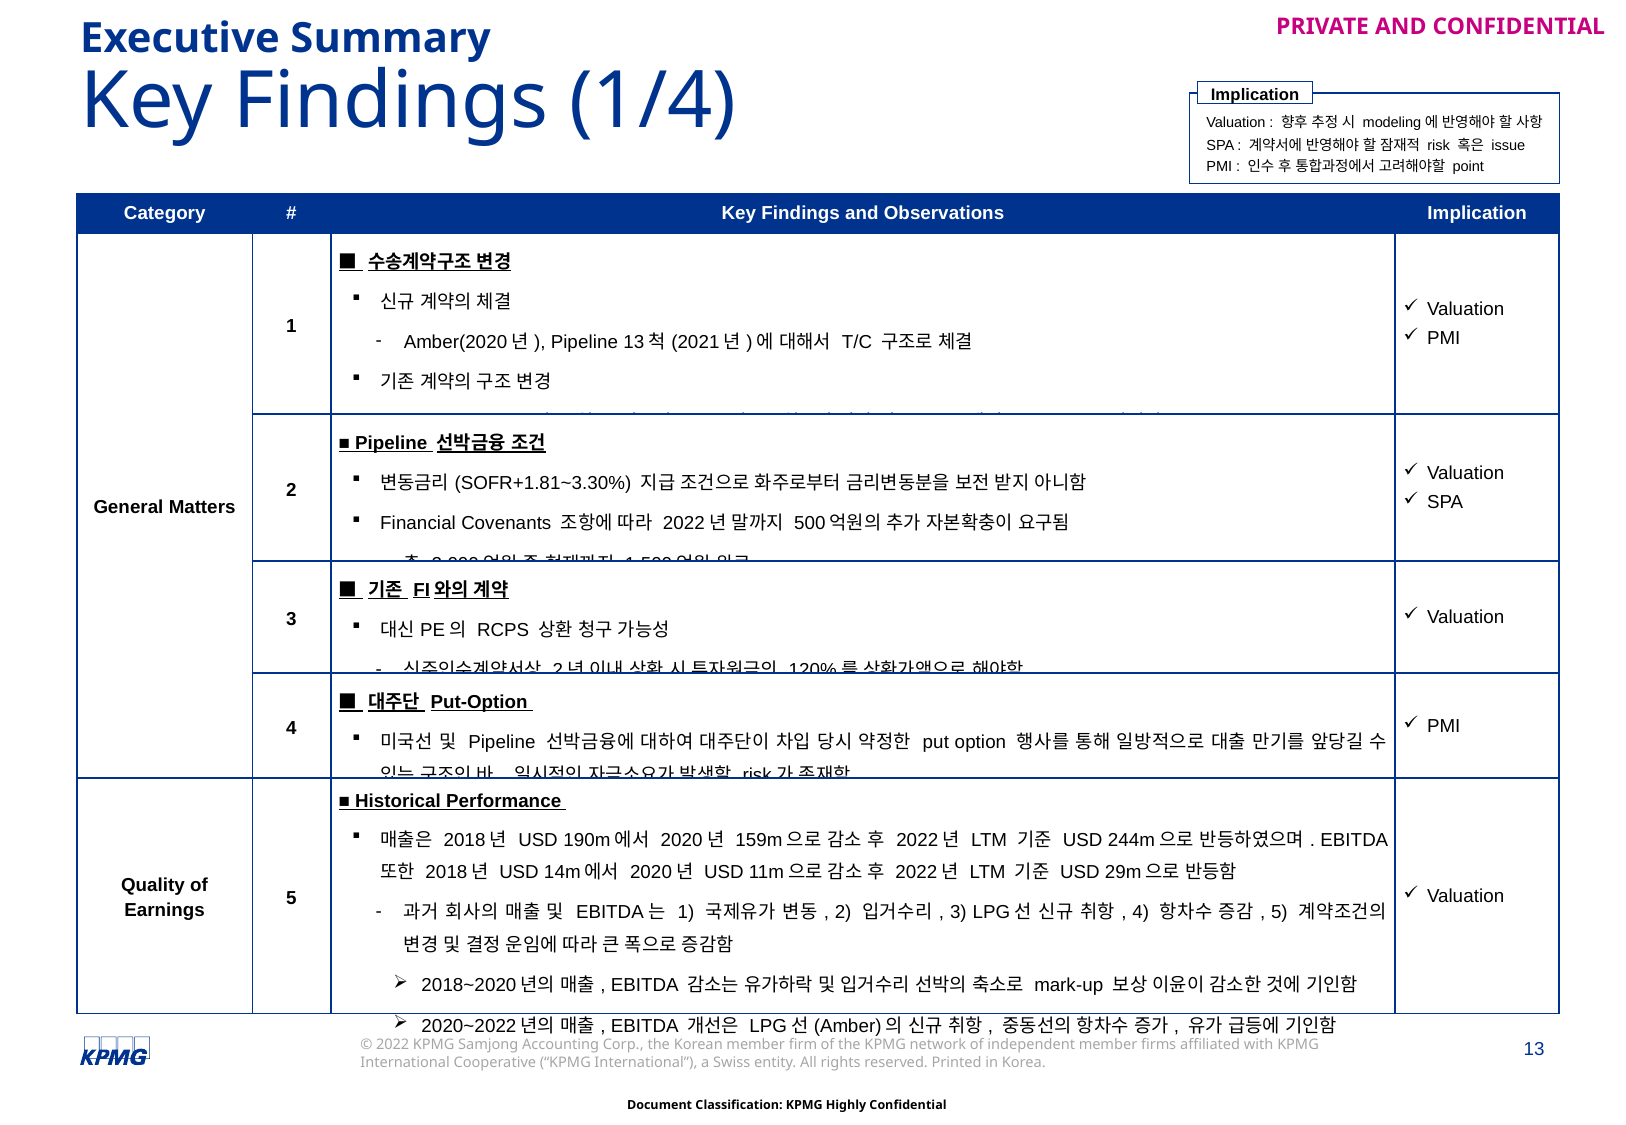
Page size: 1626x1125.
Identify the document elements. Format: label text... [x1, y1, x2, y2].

table_cell Valuation [1396, 562, 1558, 672]
table_header # [253, 195, 330, 232]
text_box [1189, 82, 1560, 184]
table_cell ■ 수송계약구조 변경 신규 계약의 체결 Amber(2020년), Pipeline 13척(2021년)에 대해서 T/C 구조로 체결 기존 계약의 구조 변경 Greenpia(2021년 4월), 지분선(2021년 12월)이 각각 기존 COA에서 T/C 구조로 변경됨 [332, 234, 1394, 413]
table_cell PMI [1396, 674, 1558, 777]
table_cell 2 [253, 415, 330, 560]
text_box Key Findings (1/4) [80, 73, 1544, 147]
table_header Implication [1396, 195, 1558, 232]
table_cell 4 [253, 674, 330, 777]
text_box Executive Summary [80, 33, 1490, 62]
table_cell Valuation PMI [1396, 234, 1558, 413]
table_cell Valuation [1396, 779, 1558, 1013]
table_cell Quality of Earnings [78, 779, 252, 1013]
table_cell General Matters [78, 234, 252, 777]
table_cell ■ 대주단 Put-Option 미국선 및 Pipeline 선박금융에 대하여 대주단이 차입 당시 약정한 put option 행사를 통해 일방적으로 대출 만기를 앞당길 수 있는 구조인 바, 일시적인 자금소요가 발생할 risk가 존재함 [332, 674, 1394, 777]
table_header Category [78, 195, 252, 232]
table_cell Valuation SPA [1396, 415, 1558, 560]
table_cell ■ Pipeline 선박금융 조건 변동금리(SOFR+1.81~3.30%) 지급 조건으로 화주로부터 금리변동분을 보전 받지 아니함 Financial Covenants 조항에 따라 2022년 말까지 500억원의 추가 자본확충이 요구됨 총 2,000억원 중 현재까지 1,500억원 완료 [332, 415, 1394, 560]
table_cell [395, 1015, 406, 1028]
table_header Key Findings and Observations [332, 195, 1394, 232]
table_cell 5 [253, 779, 330, 1013]
table_cell 3 [253, 562, 330, 672]
table_cell ■ 기존 FI와의 계약 대신PE의 RCPS 상환 청구 가능성 신주인수계약서상 2년 이내 상환 시 투자원금의 120%를 상환가액으로 해야함 [332, 562, 1394, 672]
table_cell ■ Historical Performance 매출은 2018년 USD 190m에서 2020년 159m으로 감소 후 2022년 LTM 기준 USD 244m으로 반등하였으며. EBITDA 또한 2018년 USD 14m에서 2020년 USD 11m으로 감소 후 2022년 LTM 기준 USD 29m으로 반등함 과거 회사의 매출 및 EBITDA는 1) 국제유가 변동, 2) 입거수리, 3) LPG선 신규 취항, 4) 항차수 증감, 5) 계약조건의 변경 및 결정 운임에 따라 큰 폭으로 증감함 2018~2020년의 매출, EBITDA 감소는 유가하락 및 입거수리 선박의 축소로 mark-up 보상 이윤이 감소한 것에 기인함 2020~2022년의 매출, EBITDA 개선은 LPG선(Amber)의 신규 취항, 중동선의 항차수 증가, 유가 급등에 기인함 [332, 779, 1394, 1013]
table_cell 1 [253, 234, 330, 413]
